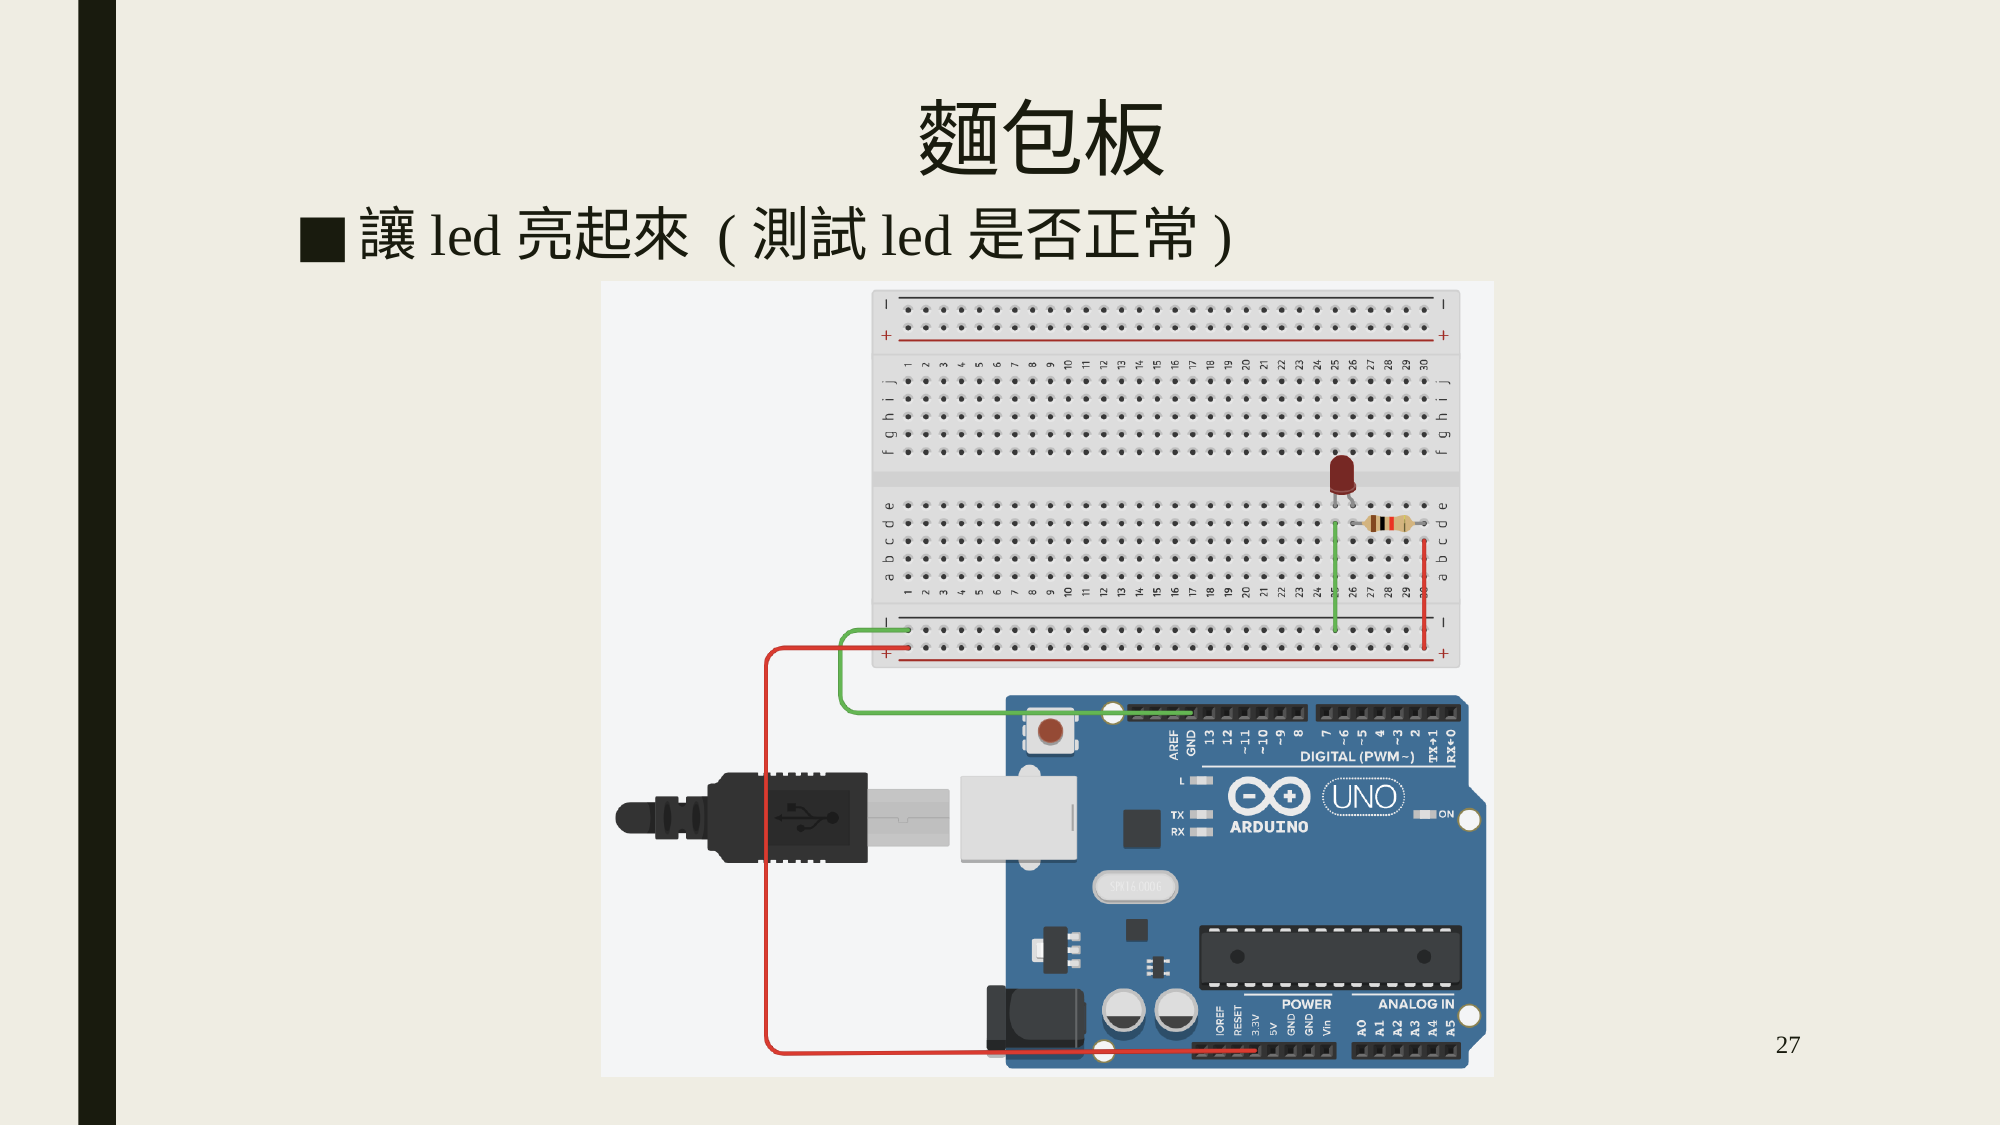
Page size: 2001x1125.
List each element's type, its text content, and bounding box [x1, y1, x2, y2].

slide_number 27 [1553, 1010, 1816, 1077]
text_box 麵包板 [137, 91, 1948, 201]
picture [600, 280, 1494, 1078]
list 讓led亮起來 (測試led是否正常) [280, 201, 1856, 783]
